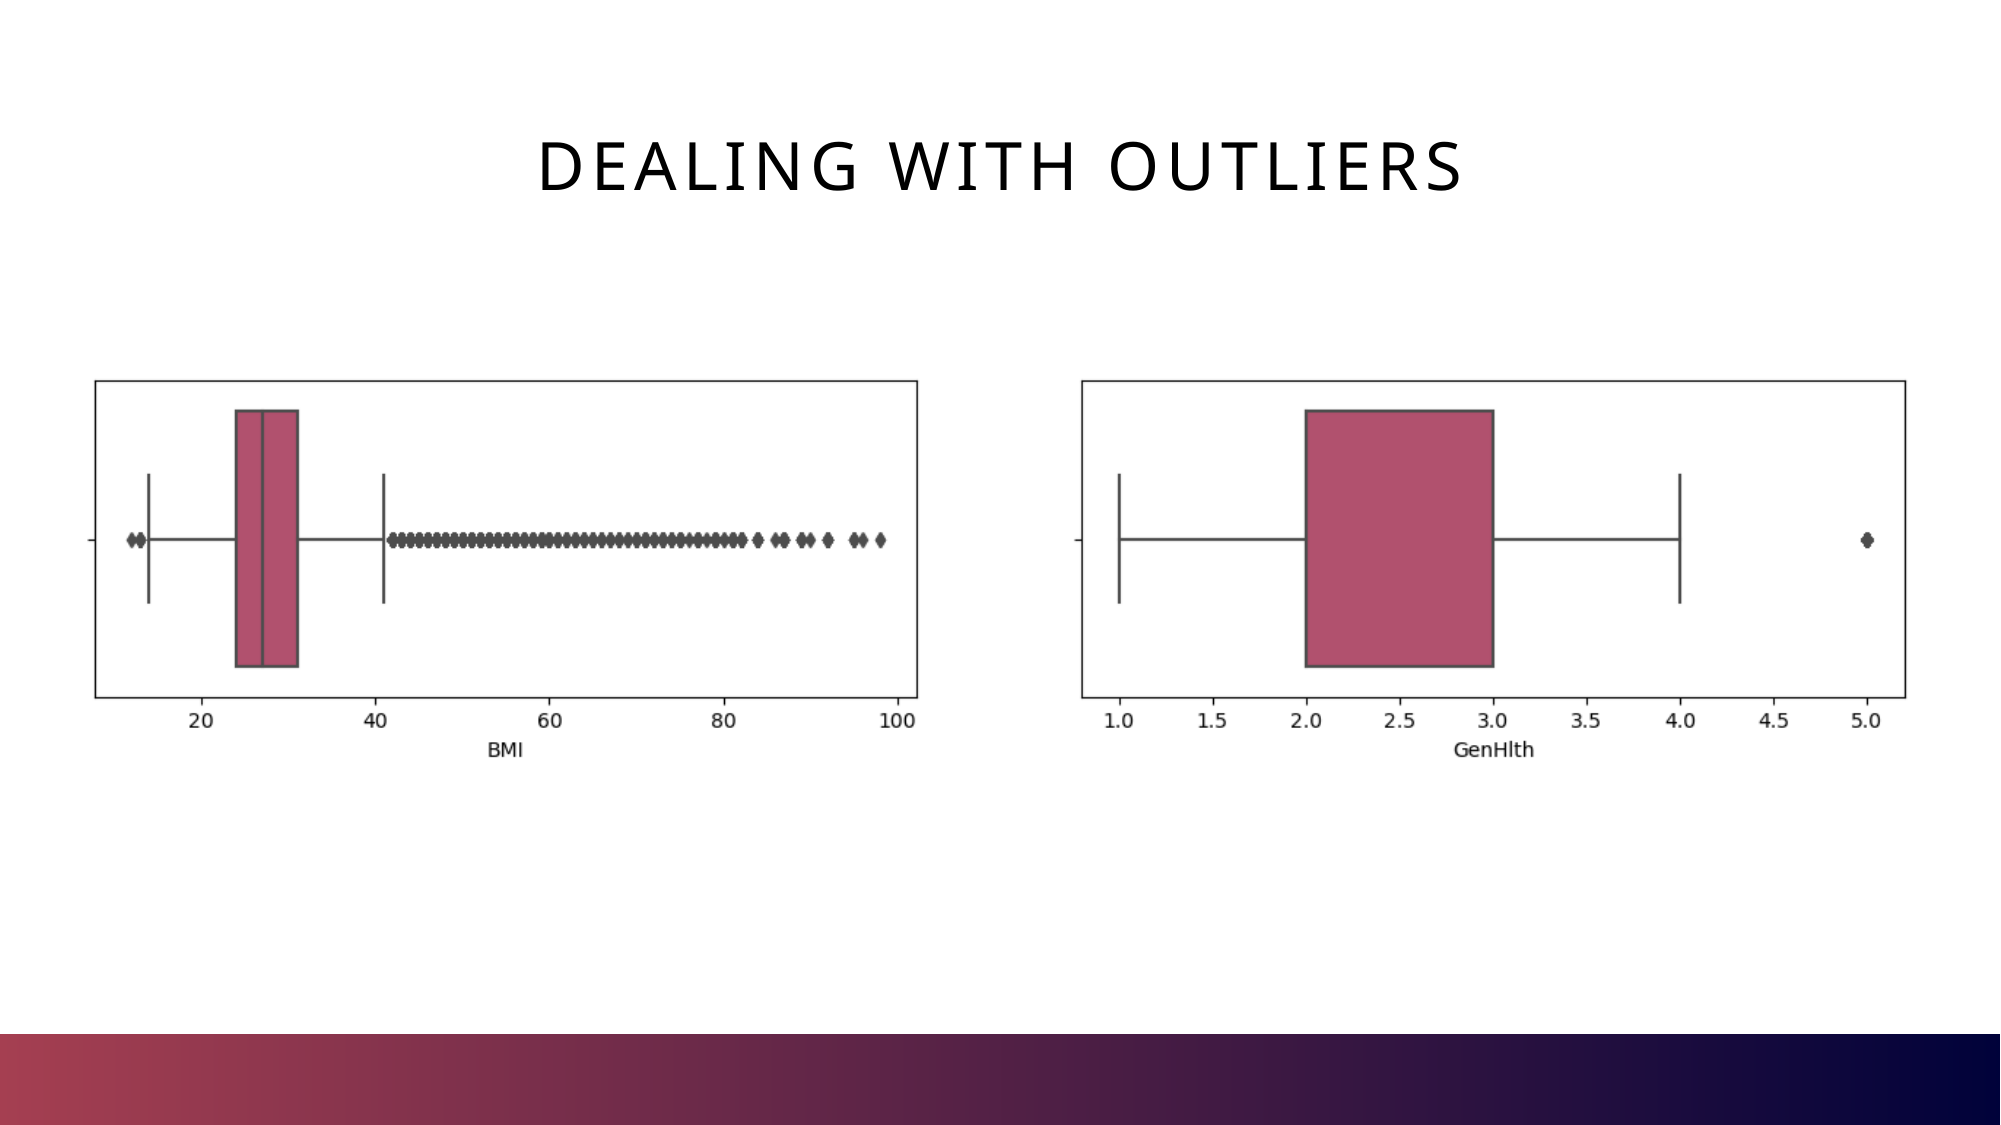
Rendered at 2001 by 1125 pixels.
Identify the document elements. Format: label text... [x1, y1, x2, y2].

text_box [0, 1033, 2000, 1125]
title dealing with outliers [137, 60, 1863, 278]
picture [72, 365, 1927, 760]
